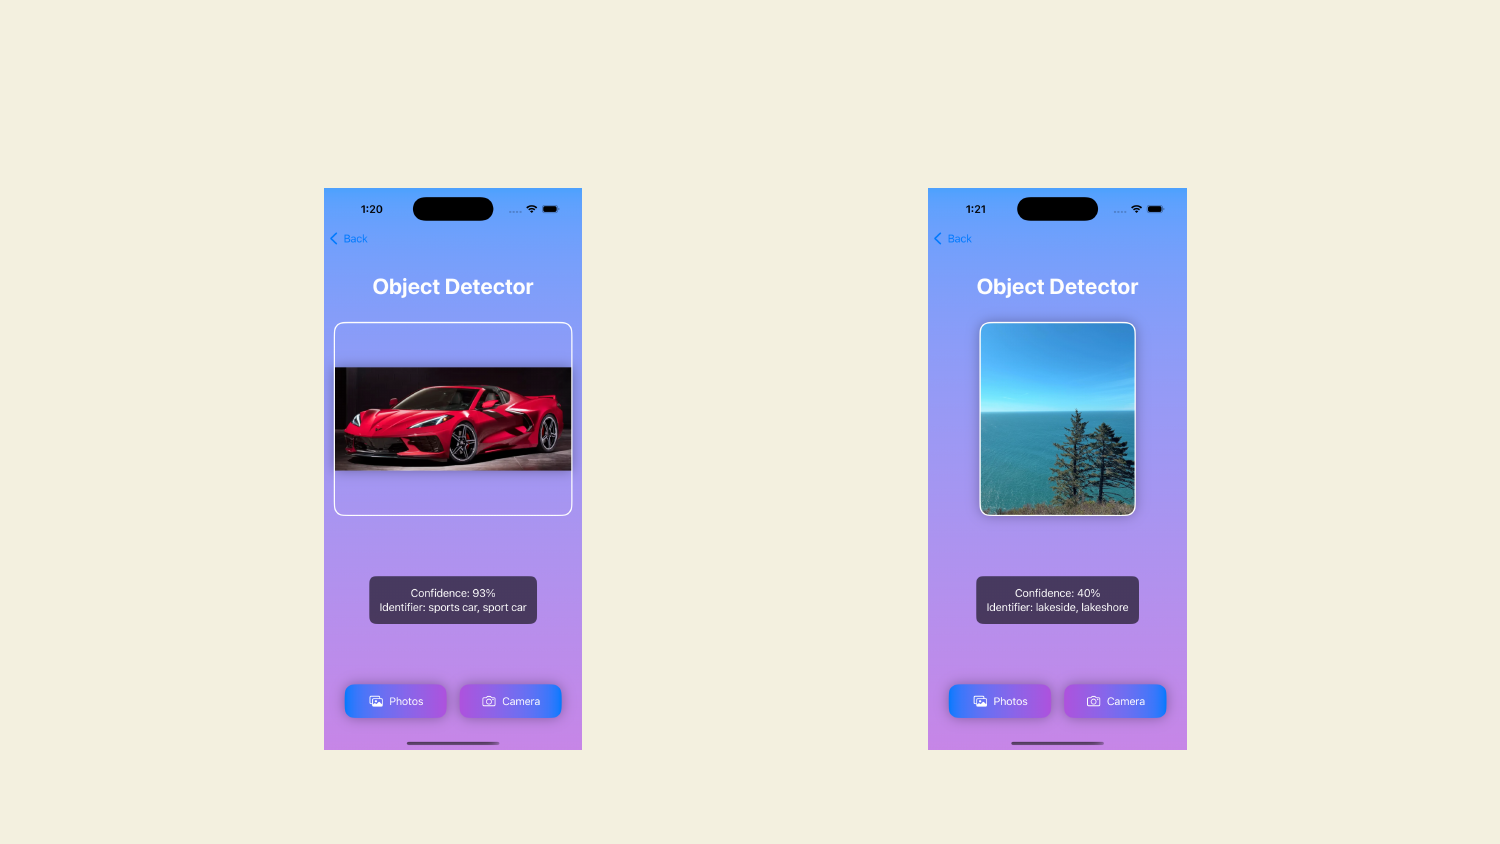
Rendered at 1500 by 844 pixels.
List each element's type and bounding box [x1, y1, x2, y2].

picture [324, 188, 583, 750]
picture [928, 188, 1187, 750]
